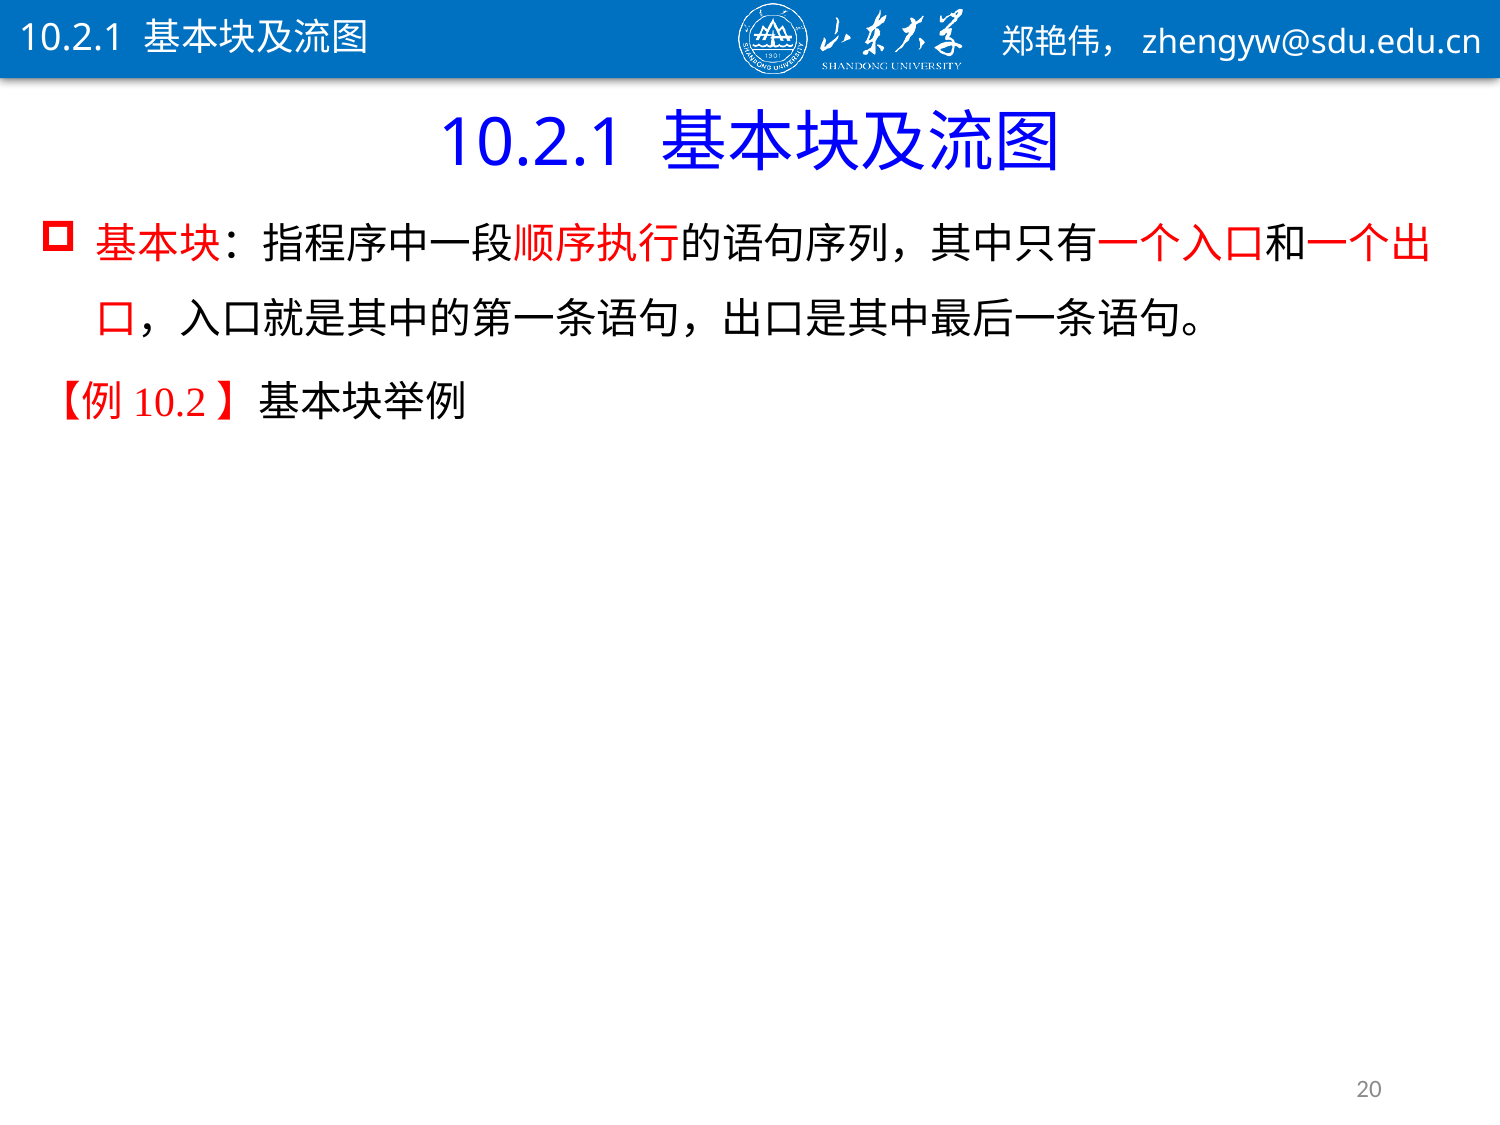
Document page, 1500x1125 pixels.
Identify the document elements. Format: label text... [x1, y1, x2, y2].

slide_number 20 [1059, 1057, 1397, 1118]
text_box 10.2.1 基本块及流图 [3, 5, 384, 66]
text_box 基本块：指程序中一段顺序执行的语句序列，其中只有一个入口和一个出口，入口就是其中的第一条语句，出口是其中最后一条语句。 [24, 184, 1478, 350]
picture [738, 3, 963, 74]
text_box 10.2.1 基本块及流图 [0, 91, 1500, 187]
